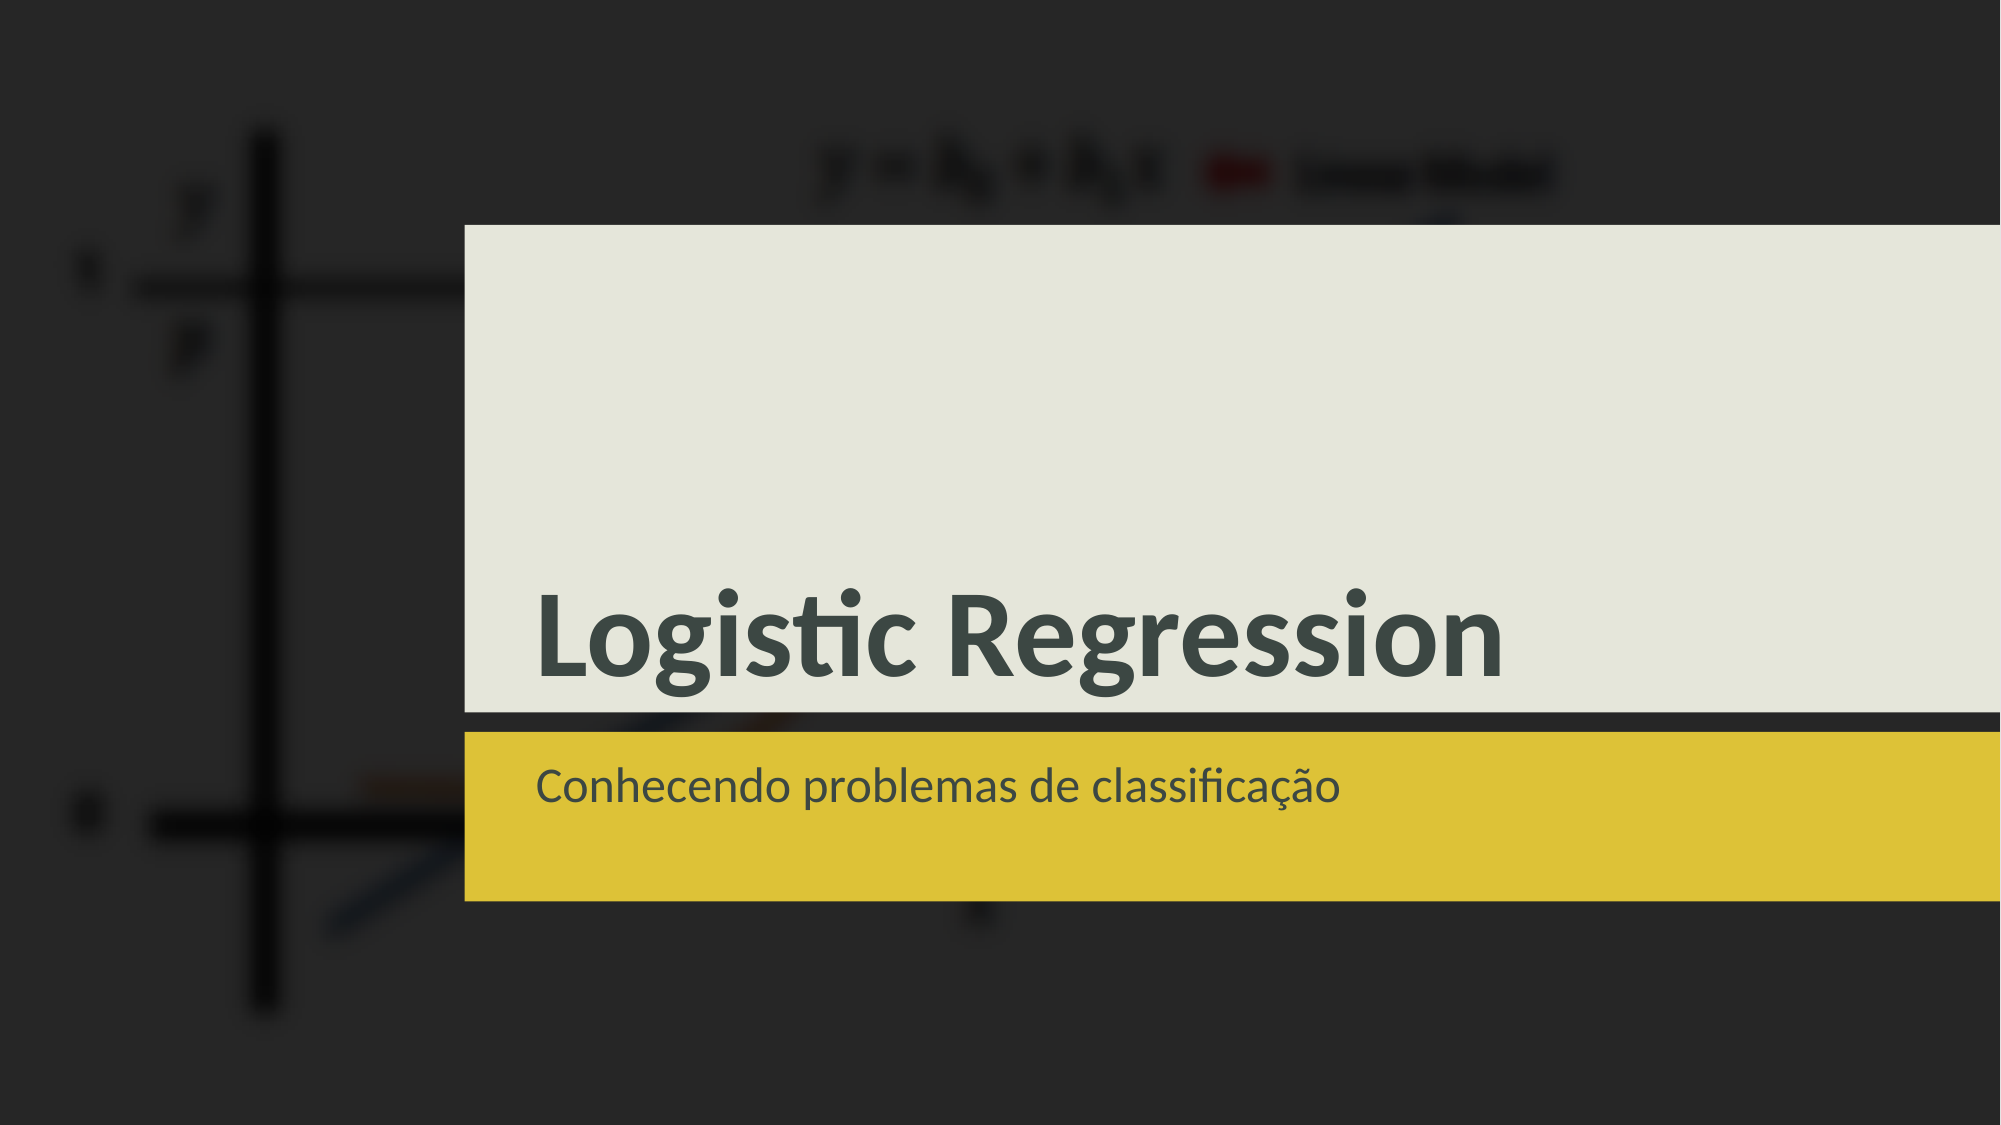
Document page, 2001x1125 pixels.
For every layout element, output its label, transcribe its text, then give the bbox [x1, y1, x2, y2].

subtitle Conhecendo problemas de classificação [520, 744, 1916, 887]
picture [0, 0, 2001, 1125]
title Logistic Regression [520, 318, 1916, 711]
